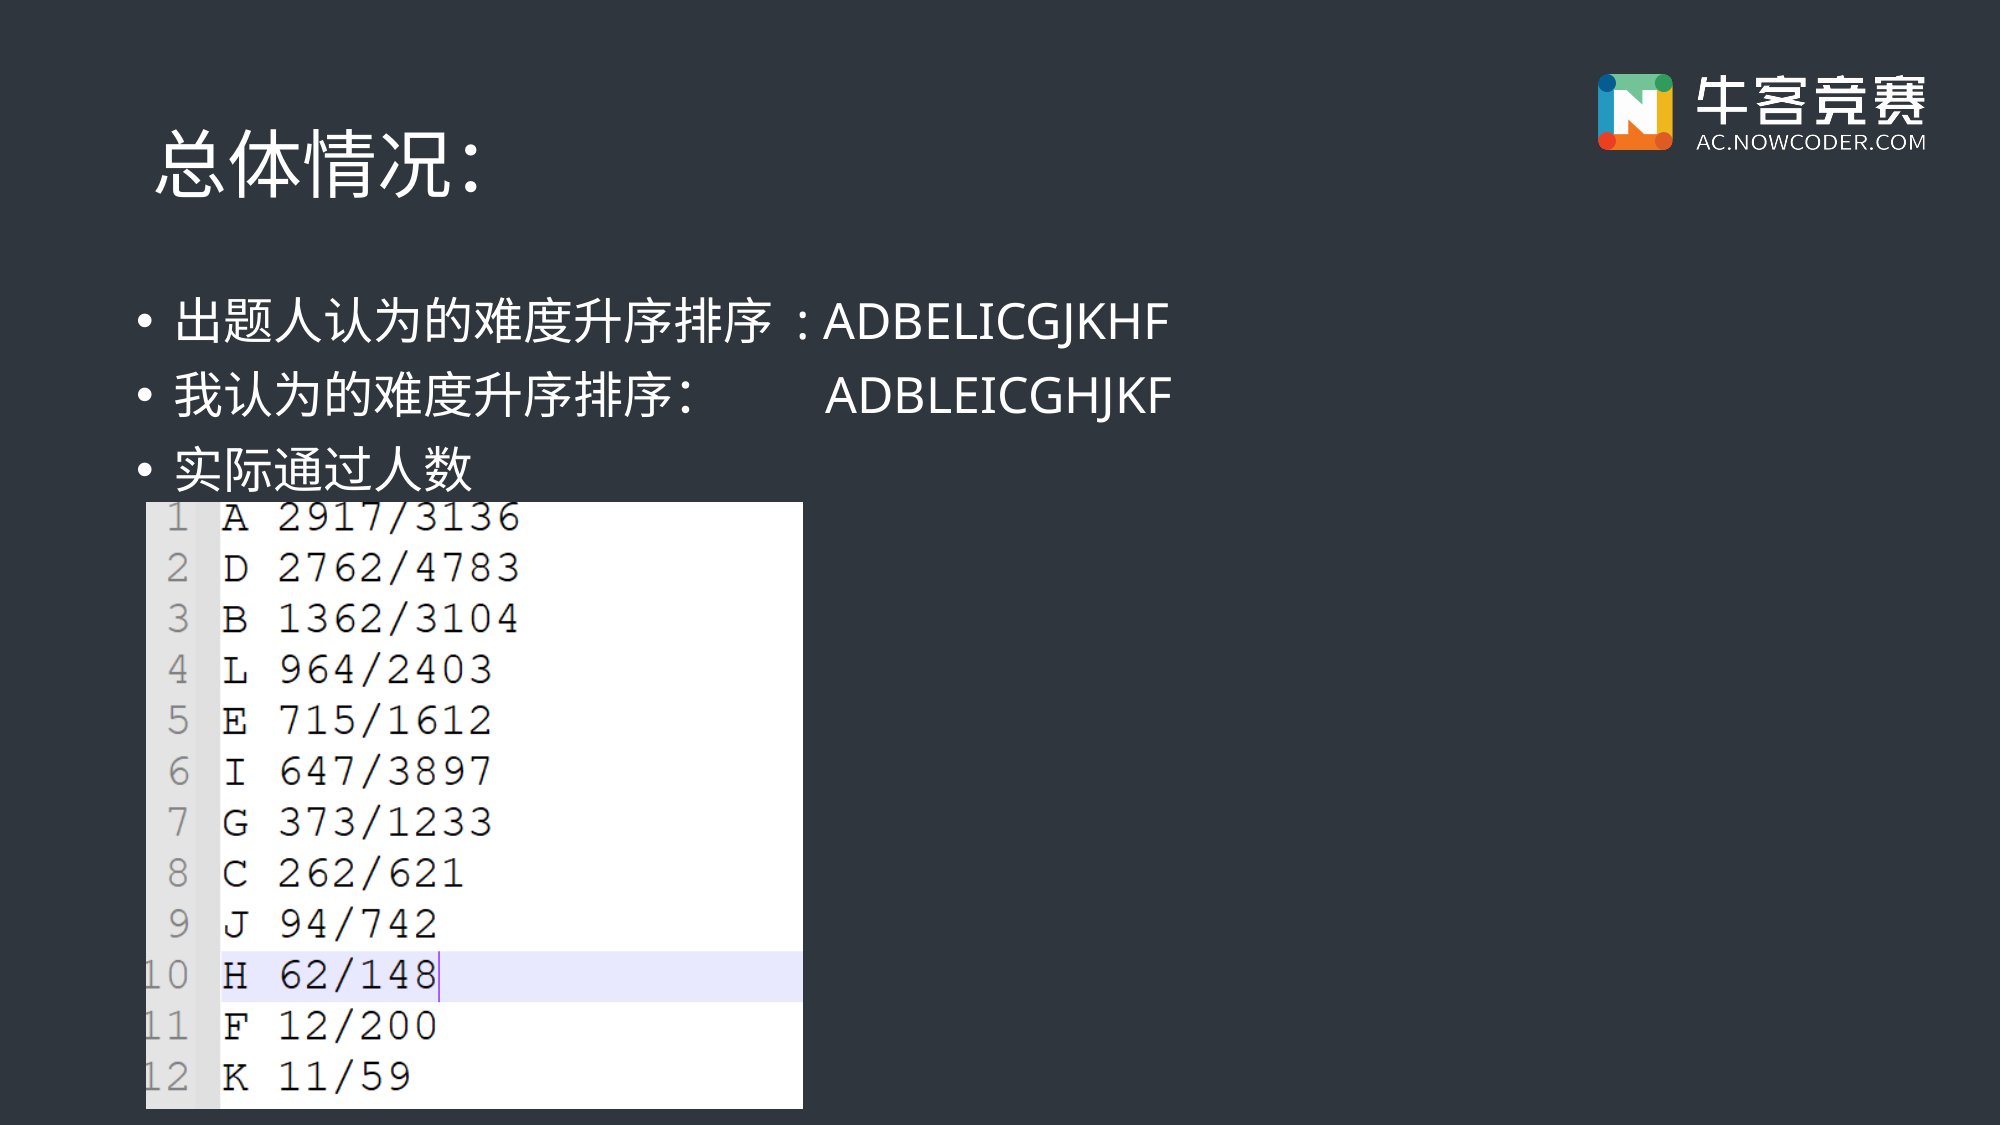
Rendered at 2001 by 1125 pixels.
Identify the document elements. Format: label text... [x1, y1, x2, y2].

picture [1863, 74, 1925, 150]
picture [146, 502, 803, 1109]
title 总体情况： [137, 59, 1863, 278]
list 出题人认为的难度升序排序 : ADBELICGJKHF 我认为的难度升序排序： ADBLEICGHJKF 实际通过人数 [121, 288, 1911, 1125]
